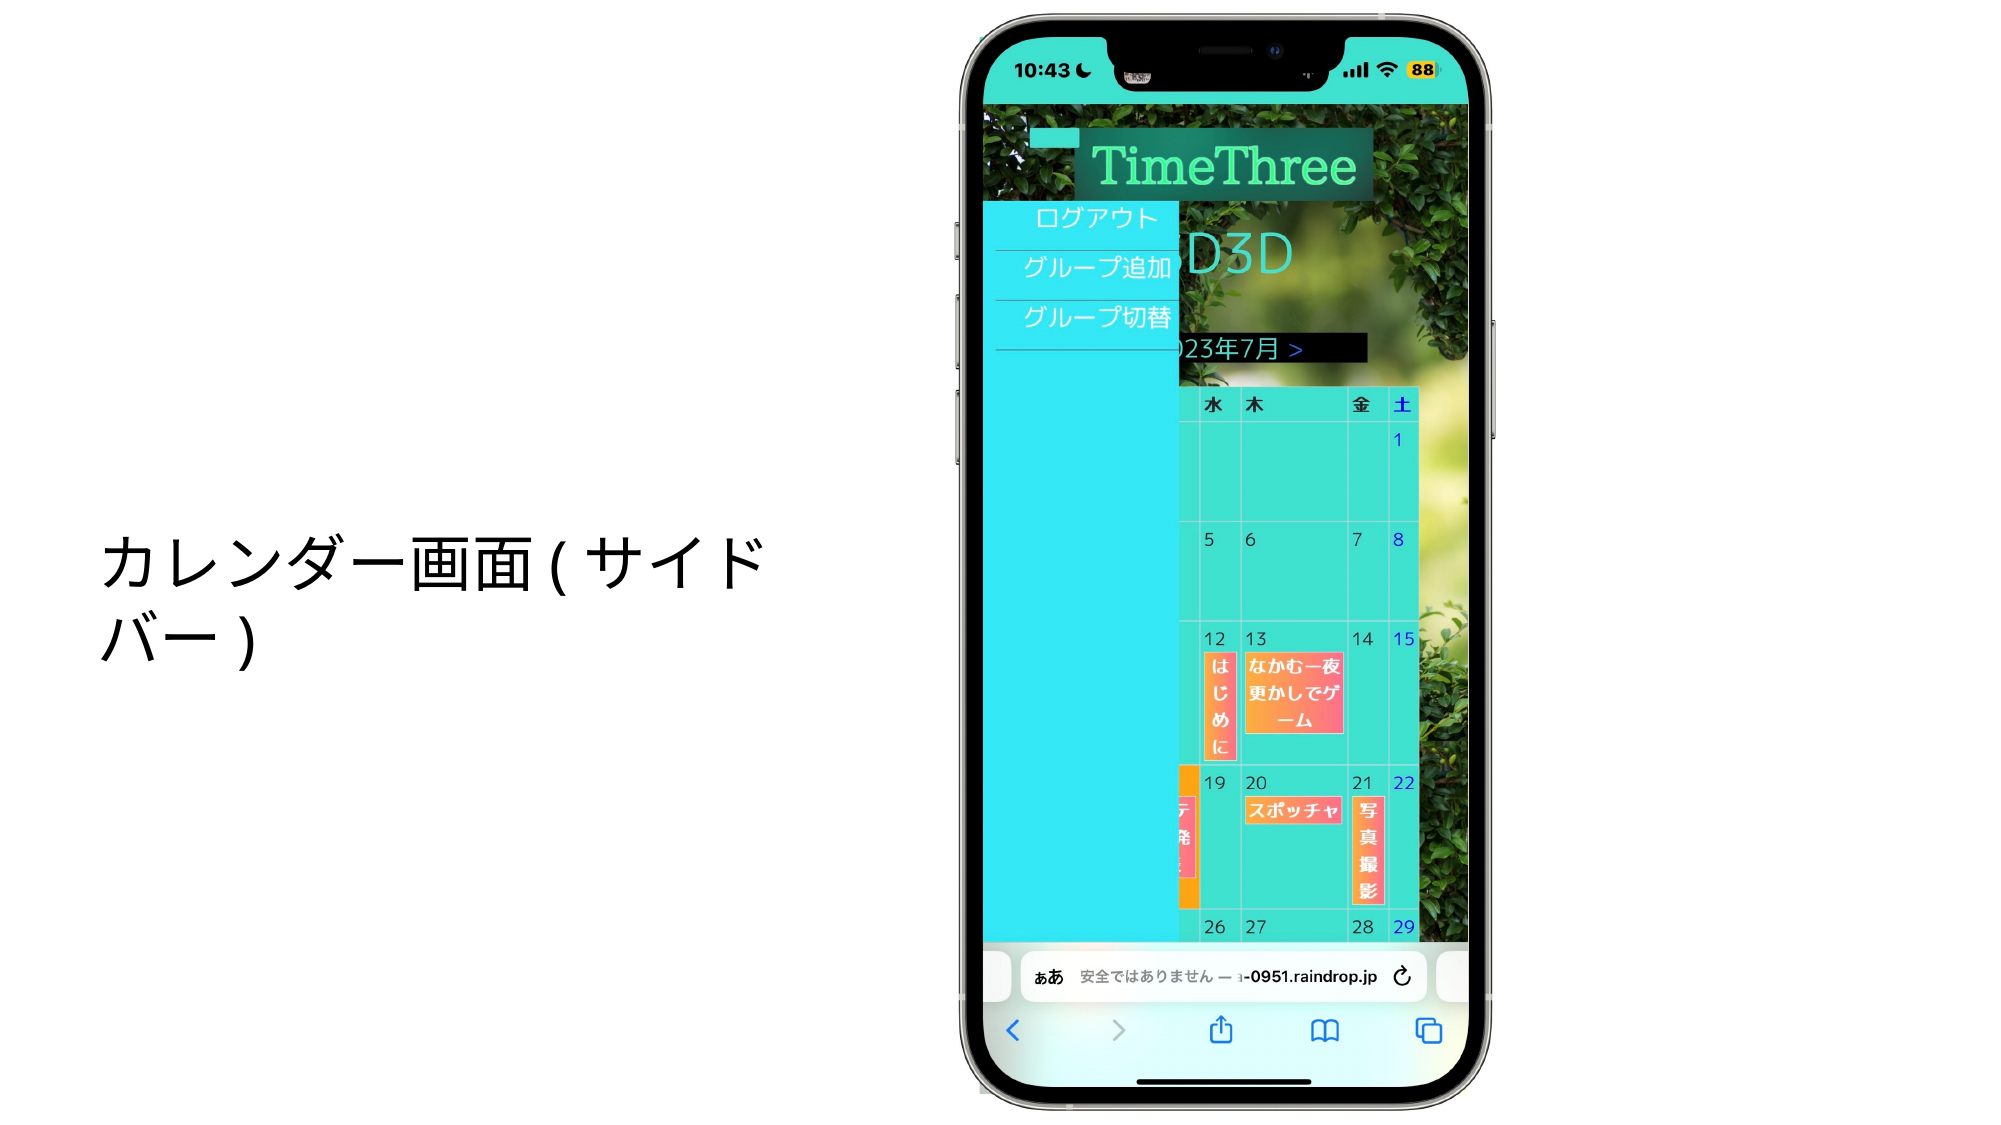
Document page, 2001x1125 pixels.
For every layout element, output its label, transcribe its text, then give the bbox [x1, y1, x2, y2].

text_box カレンダー画面(サイドバー) [82, 517, 906, 682]
picture [944, 0, 1506, 1125]
